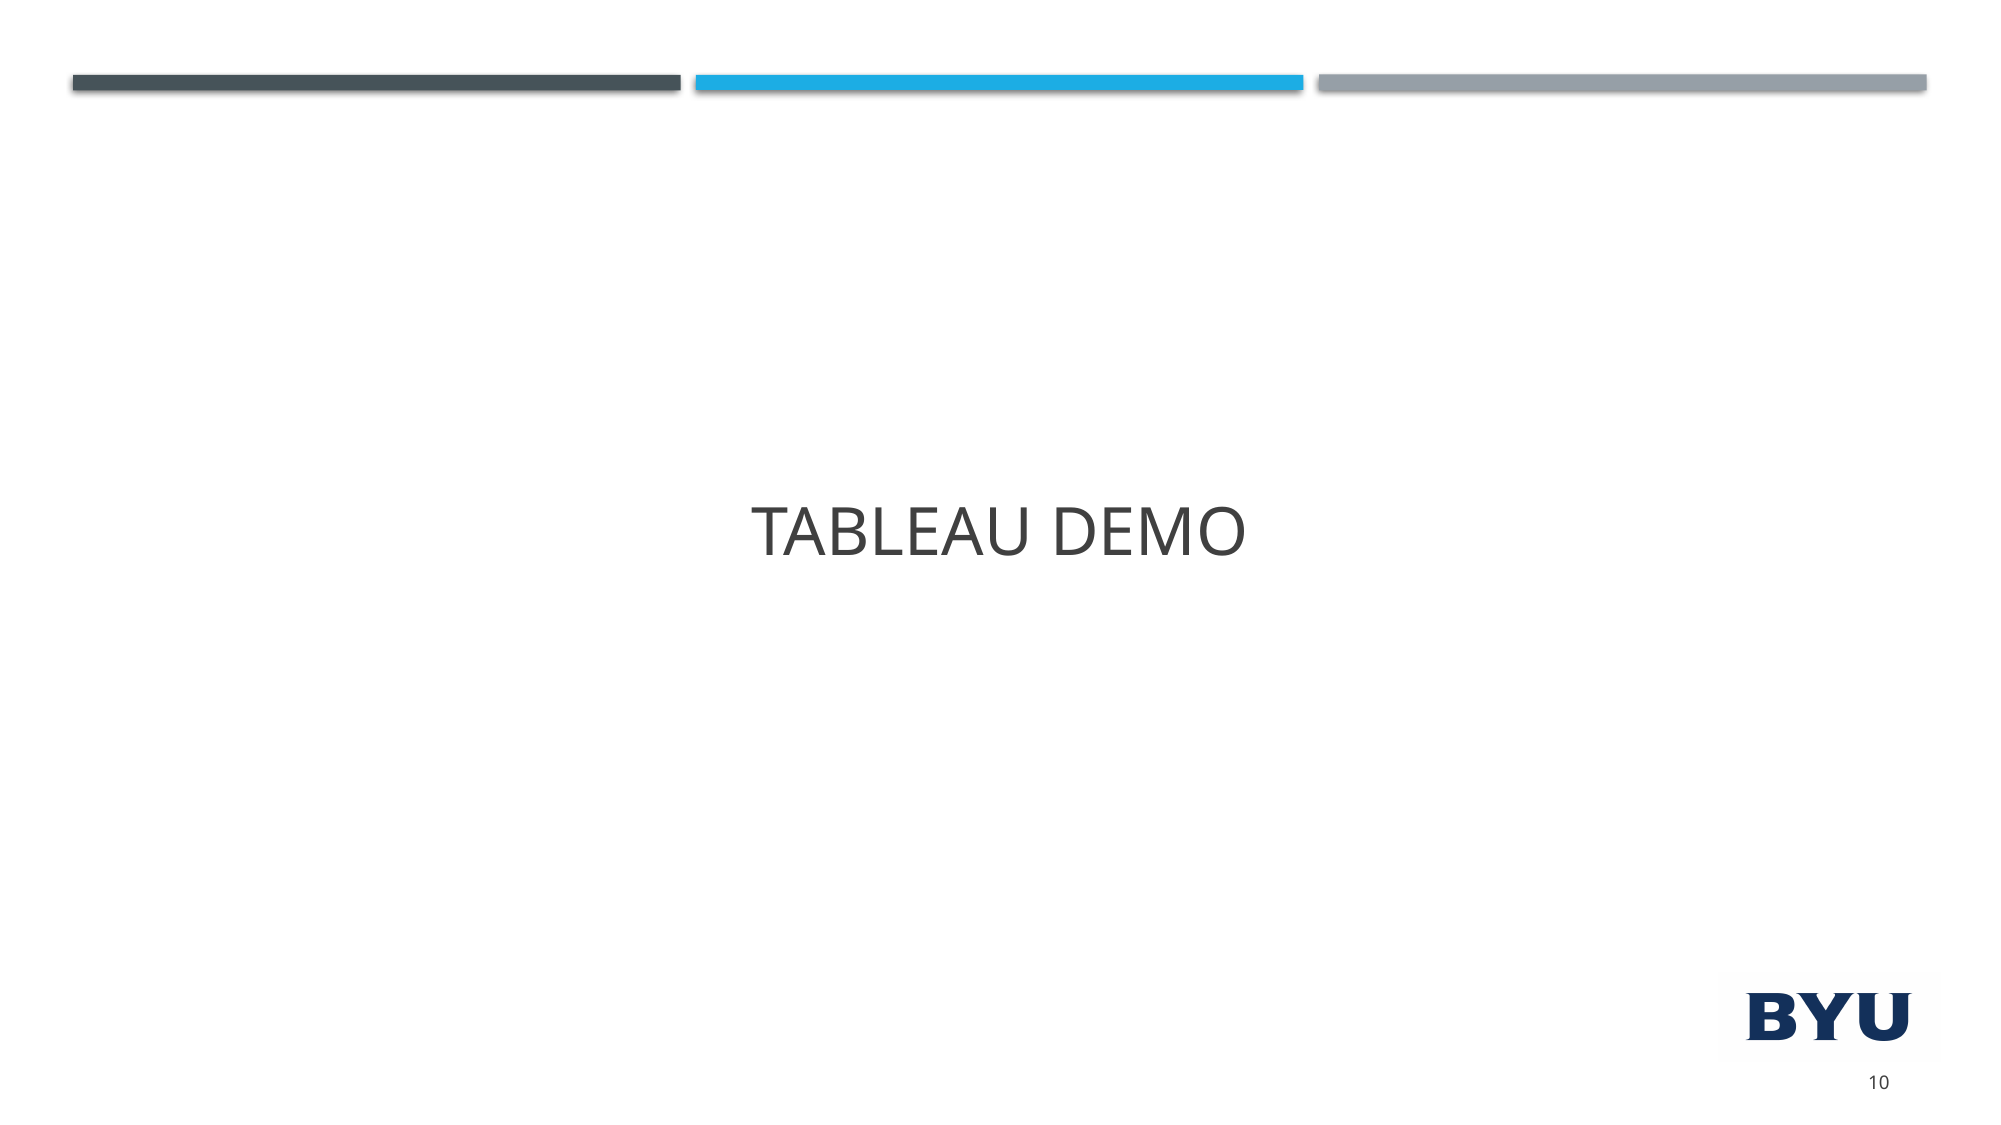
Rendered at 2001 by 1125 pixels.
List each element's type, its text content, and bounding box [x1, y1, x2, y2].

slide_number 10 [1732, 1053, 1905, 1114]
picture [1718, 972, 1941, 1062]
title Tableau Demo [610, 362, 1390, 695]
